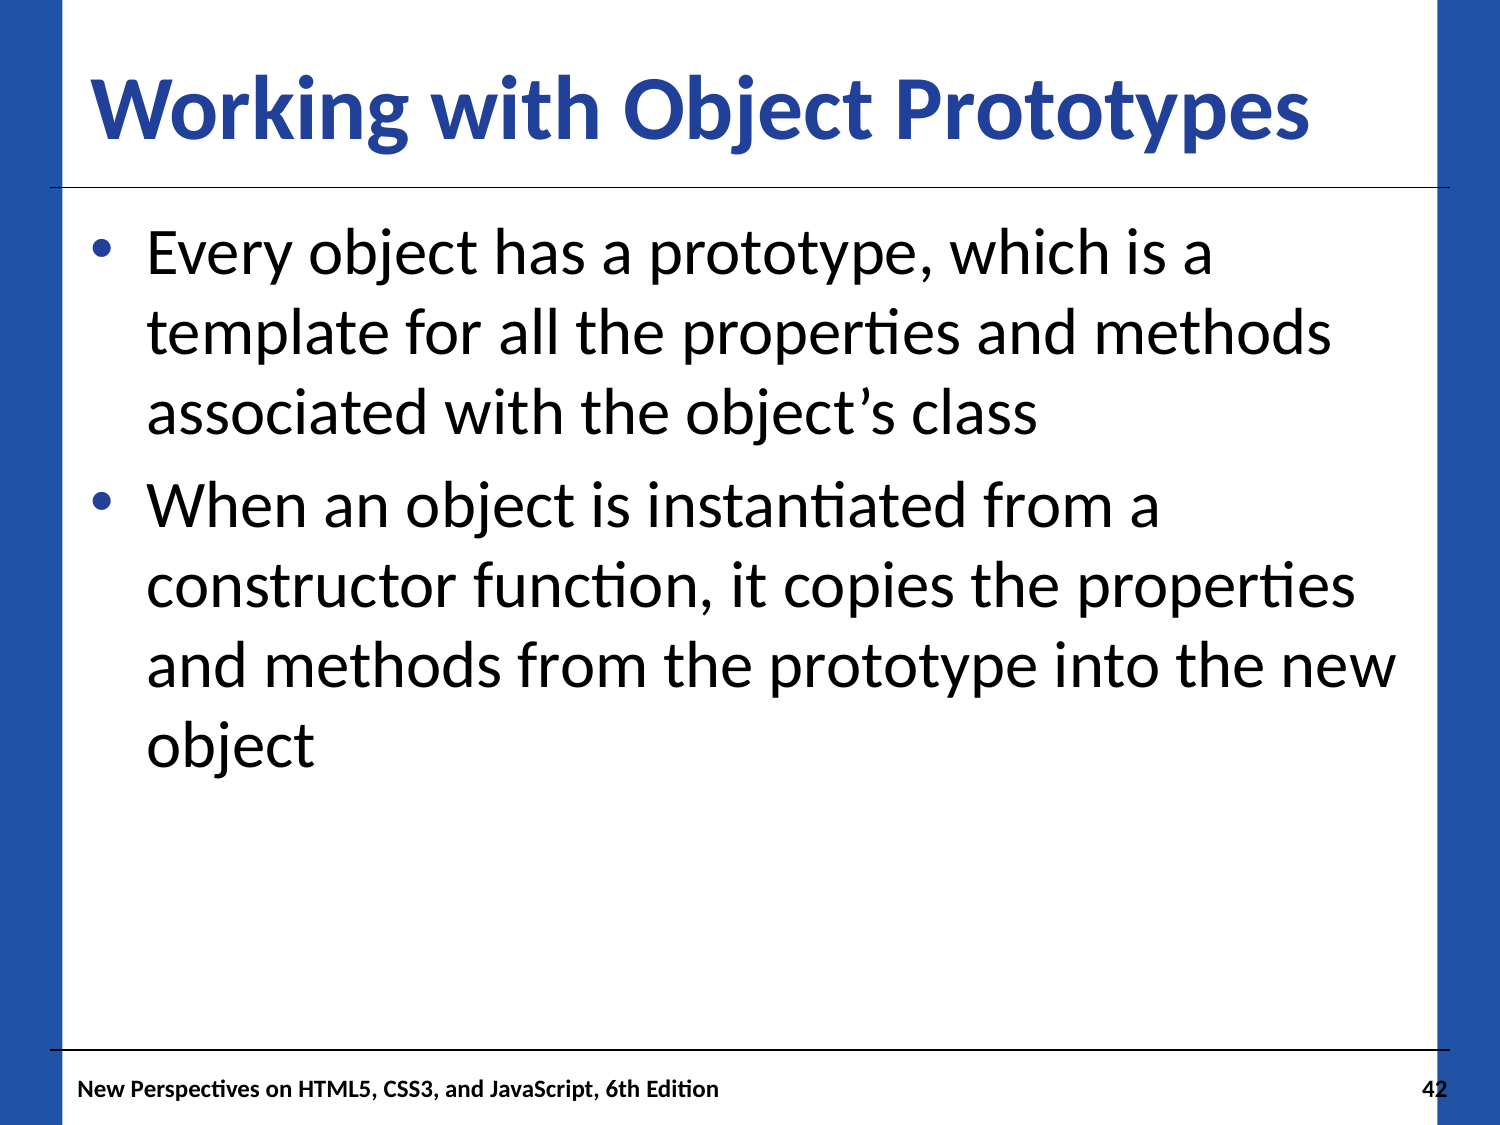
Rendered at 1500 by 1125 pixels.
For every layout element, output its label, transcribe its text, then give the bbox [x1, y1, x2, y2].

slide_number 42 [1374, 1050, 1463, 1125]
title Working with Object Prototypes [74, 24, 1438, 181]
list Every object has a prototype, which is a template for all the properties and methods associated with the object’s class When an object is instantiated from a constructor function, it copies the properties and methods from the prototype into the new object [74, 199, 1438, 1006]
footer New Perspectives on HTML5, CSS3, and JavaScript, 6th Edition [62, 1050, 1374, 1125]
